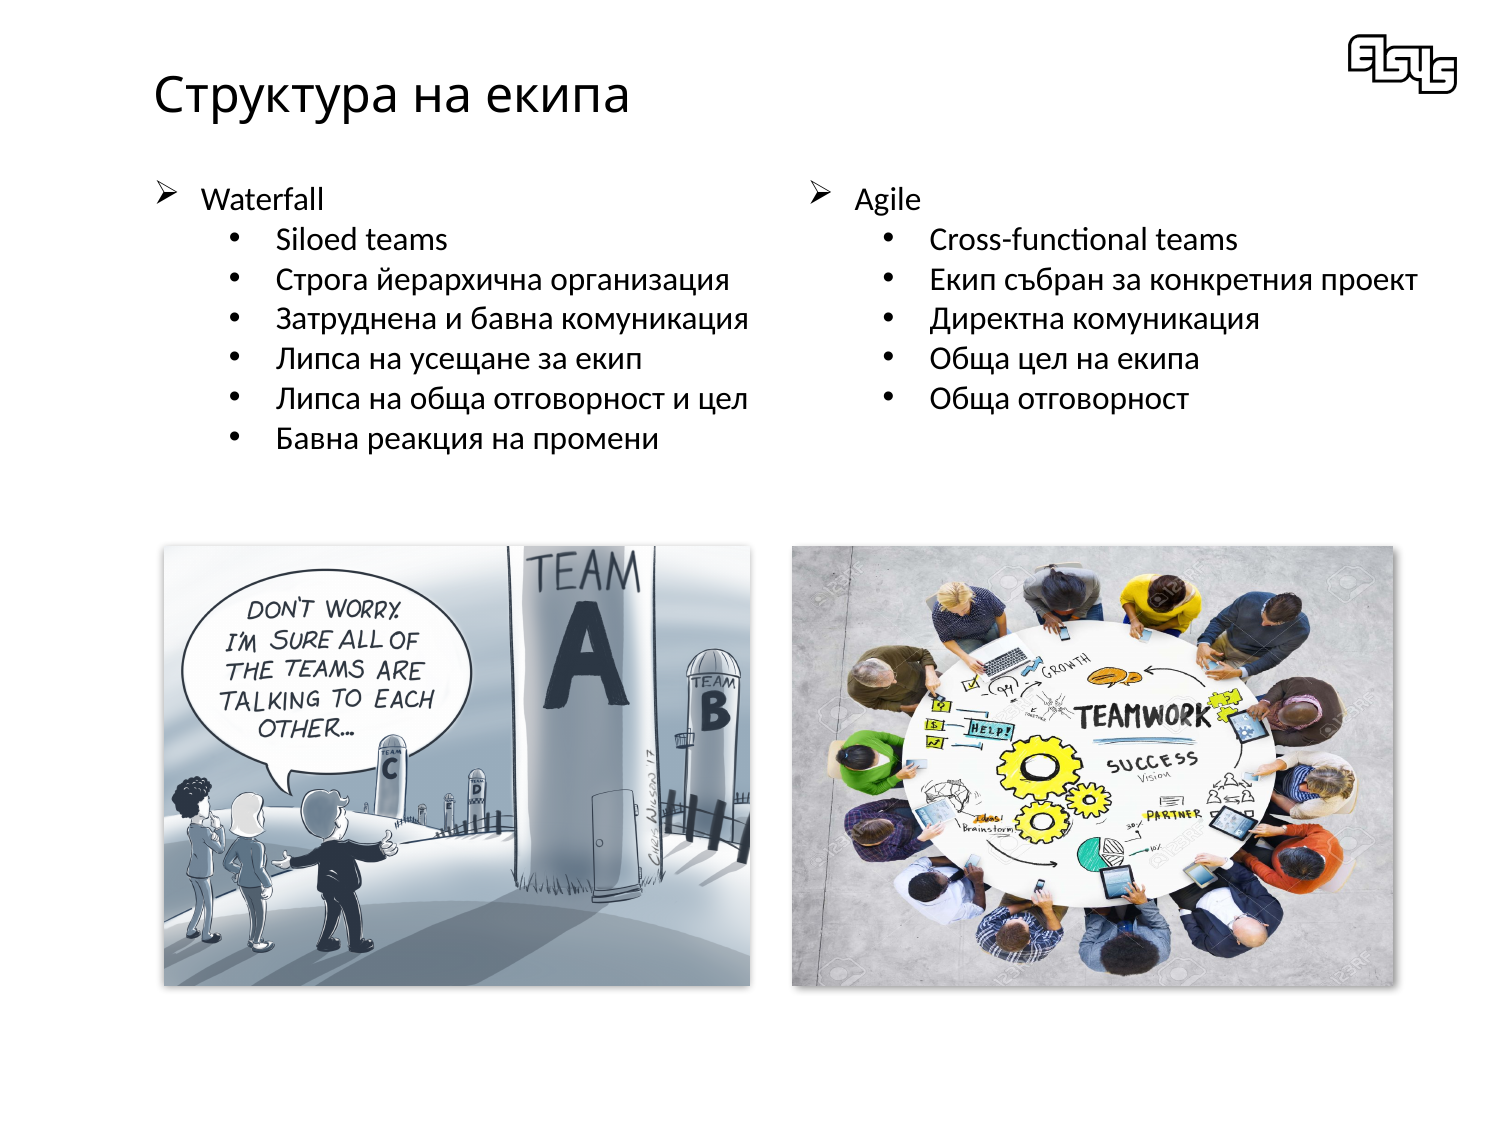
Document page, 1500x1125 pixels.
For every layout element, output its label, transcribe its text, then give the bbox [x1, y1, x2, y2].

text_box Структура на екипа [139, 55, 1447, 130]
picture [164, 546, 750, 986]
picture [792, 546, 1393, 986]
text_box Waterfall Siloed teams Строга йерархична организация Затруднена и бавна комуникация Липса на усещане за екип Липса на обща отговорност и цел Бавна реакция на промени [139, 169, 793, 504]
text_box Agile Cross-functional teams Екип събран за конкретния проект Директна комуникация Обща цел на екипа Обща отговорност [792, 169, 1447, 424]
picture [1348, 34, 1457, 94]
